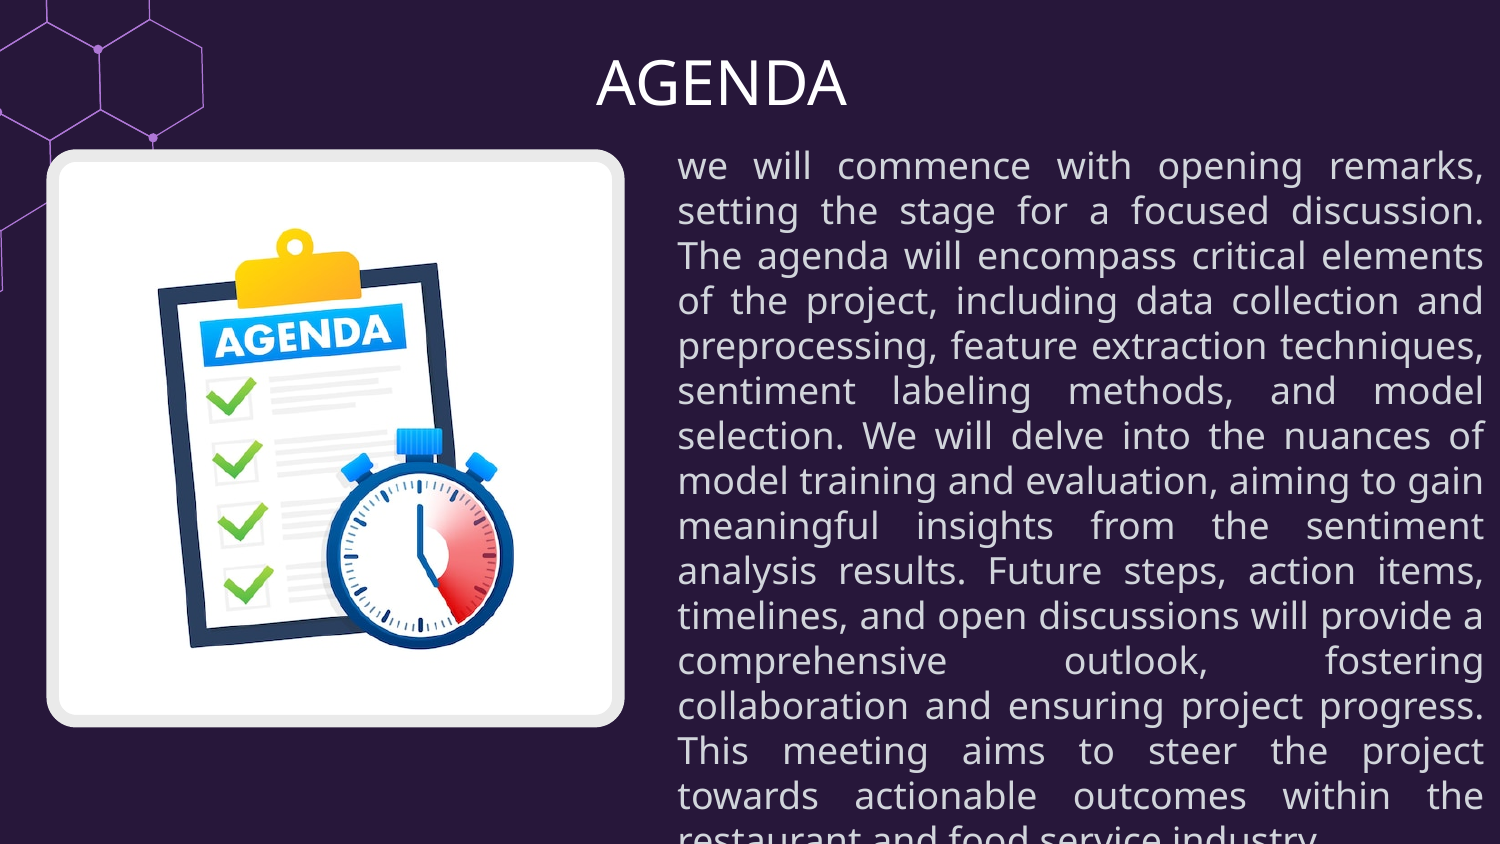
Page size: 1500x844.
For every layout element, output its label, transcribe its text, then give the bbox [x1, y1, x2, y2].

text_box AGENDA [582, 35, 865, 126]
text_box we will commence with opening remarks, setting the stage for a focused discussion. The agenda will encompass critical elements of the project, including data collection and preprocessing, feature extraction techniques, sentiment labeling methods, and model selection. We will delve into the nuances of model training and evaluation, aiming to gain meaningful insights from the sentiment analysis results. Future steps, action items, timelines, and open discussions will provide a comprehensive outlook, fostering collaboration and ensuring project progress. This meeting aims to steer the project towards actionable outcomes within the restaurant and food service industry. [662, 134, 1500, 844]
picture [52, 155, 619, 722]
